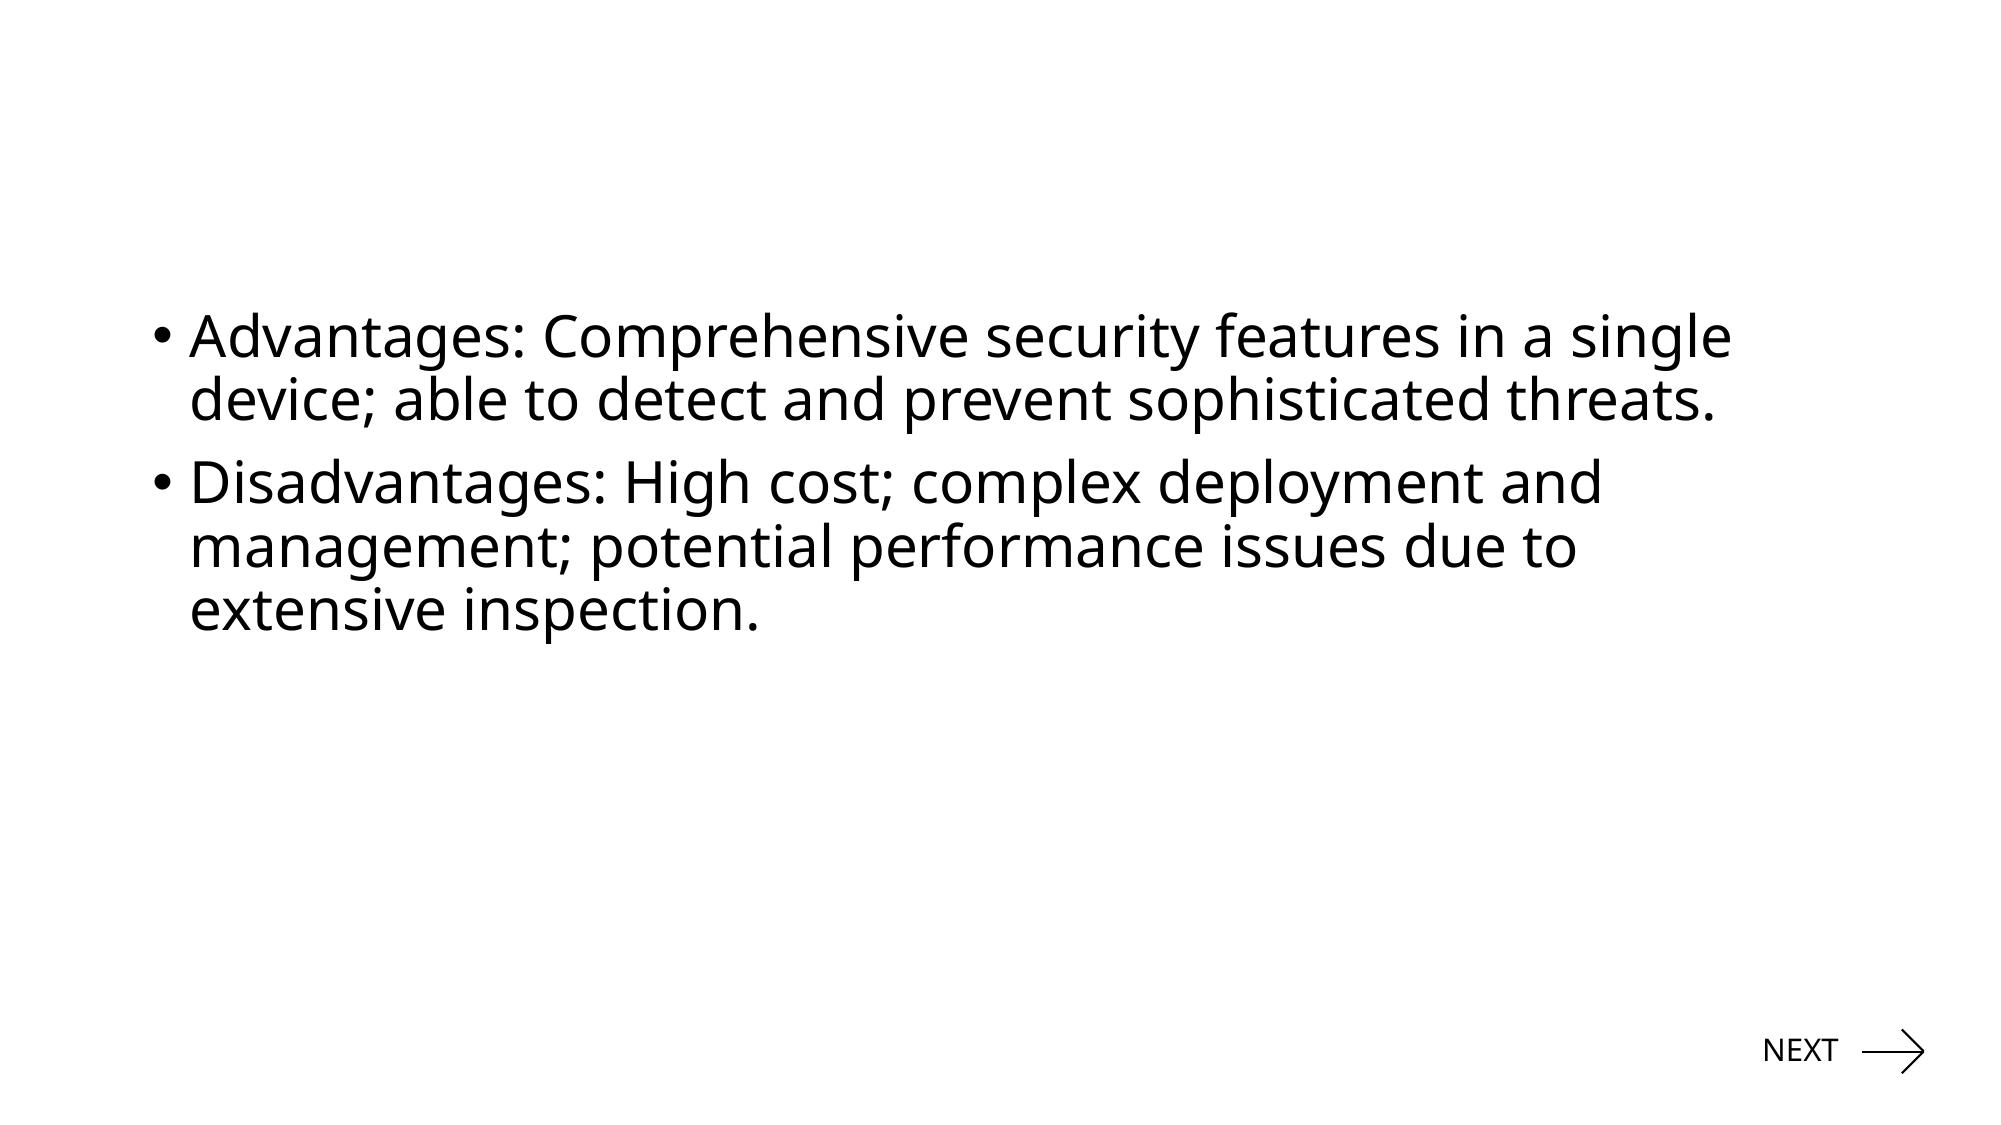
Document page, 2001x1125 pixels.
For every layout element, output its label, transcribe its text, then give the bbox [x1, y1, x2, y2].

list Advantages: Comprehensive security features in a single device; able to detect and prevent sophisticated threats. Disadvantages: High cost; complex deployment and management; potential performance issues due to extensive inspection. [137, 299, 1863, 1014]
